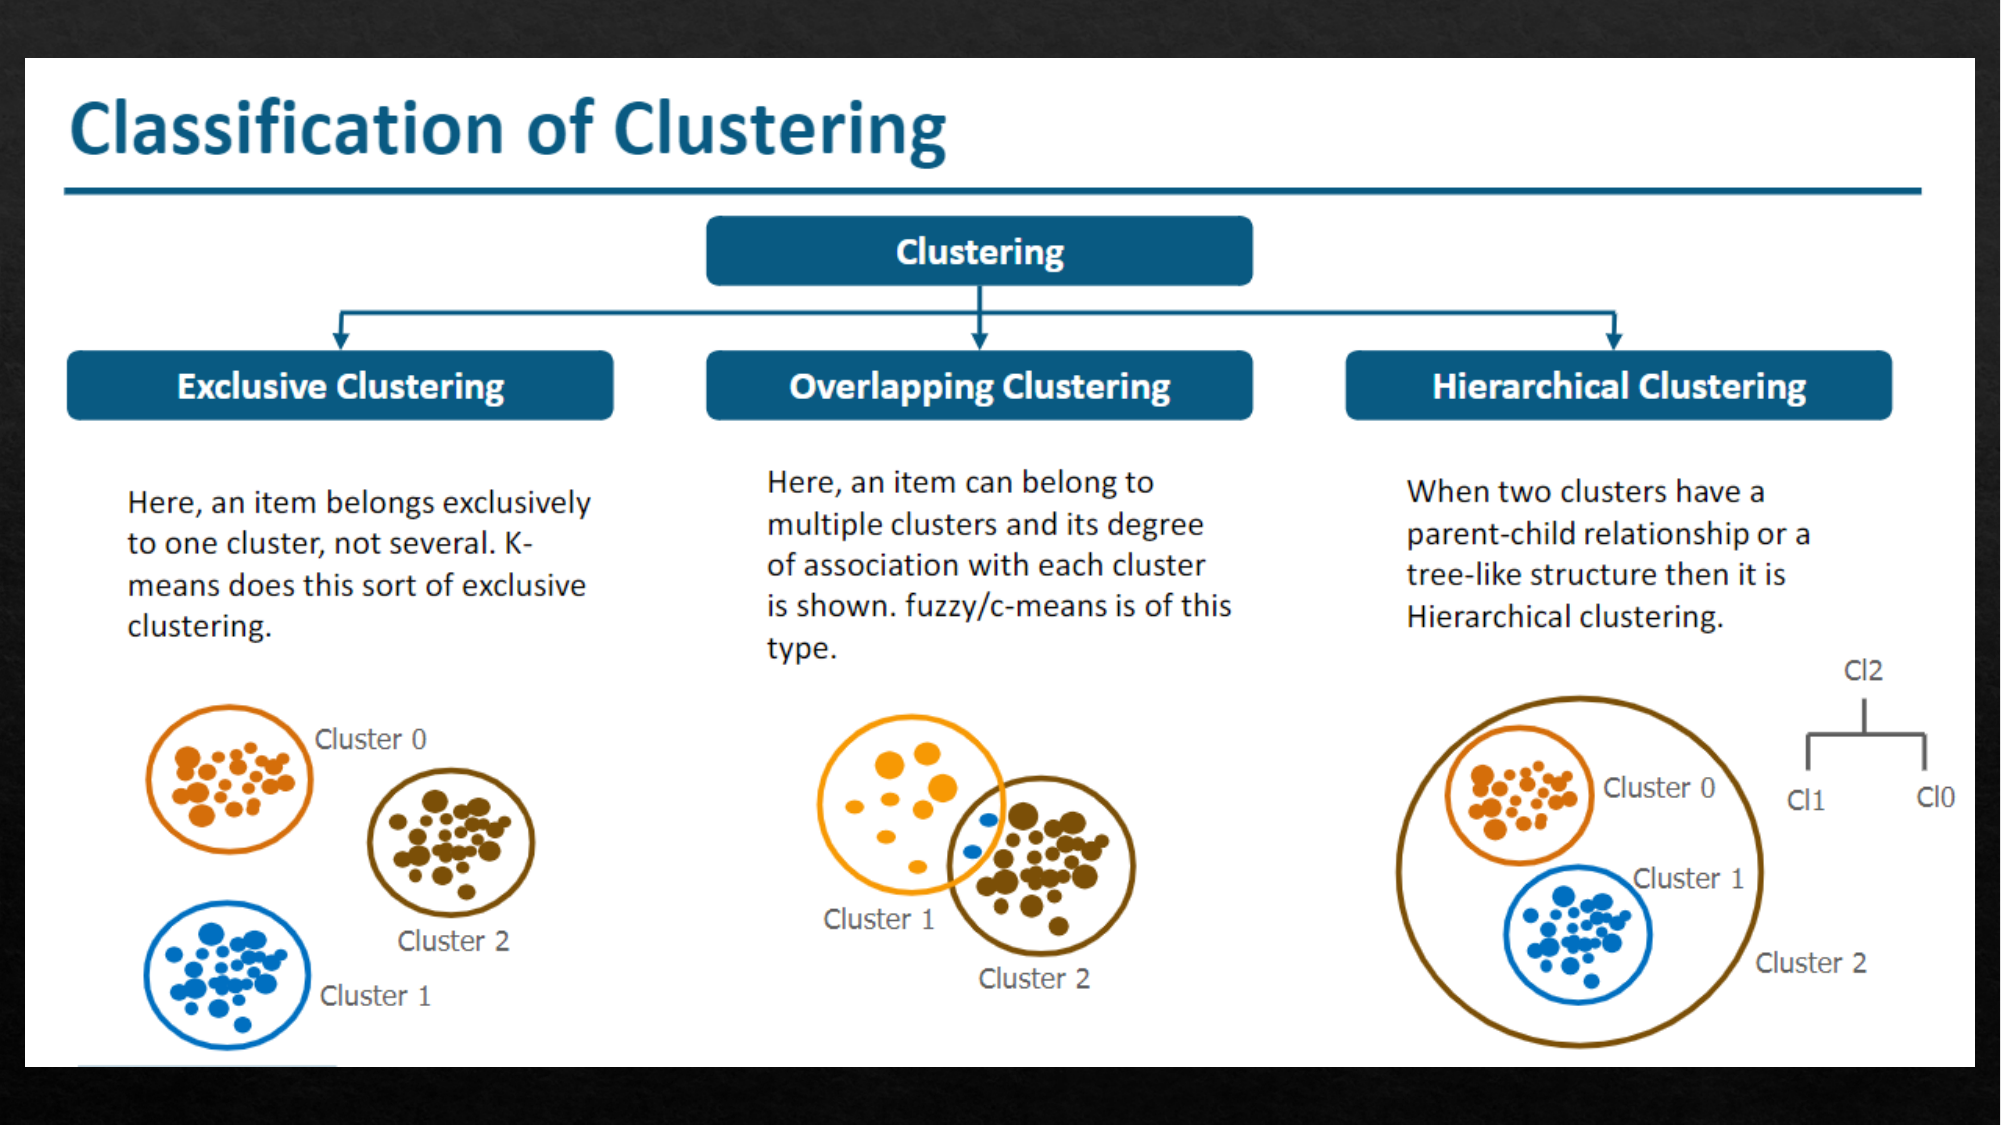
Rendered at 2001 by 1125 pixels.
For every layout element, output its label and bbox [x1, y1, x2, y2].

picture [25, 58, 1975, 1067]
